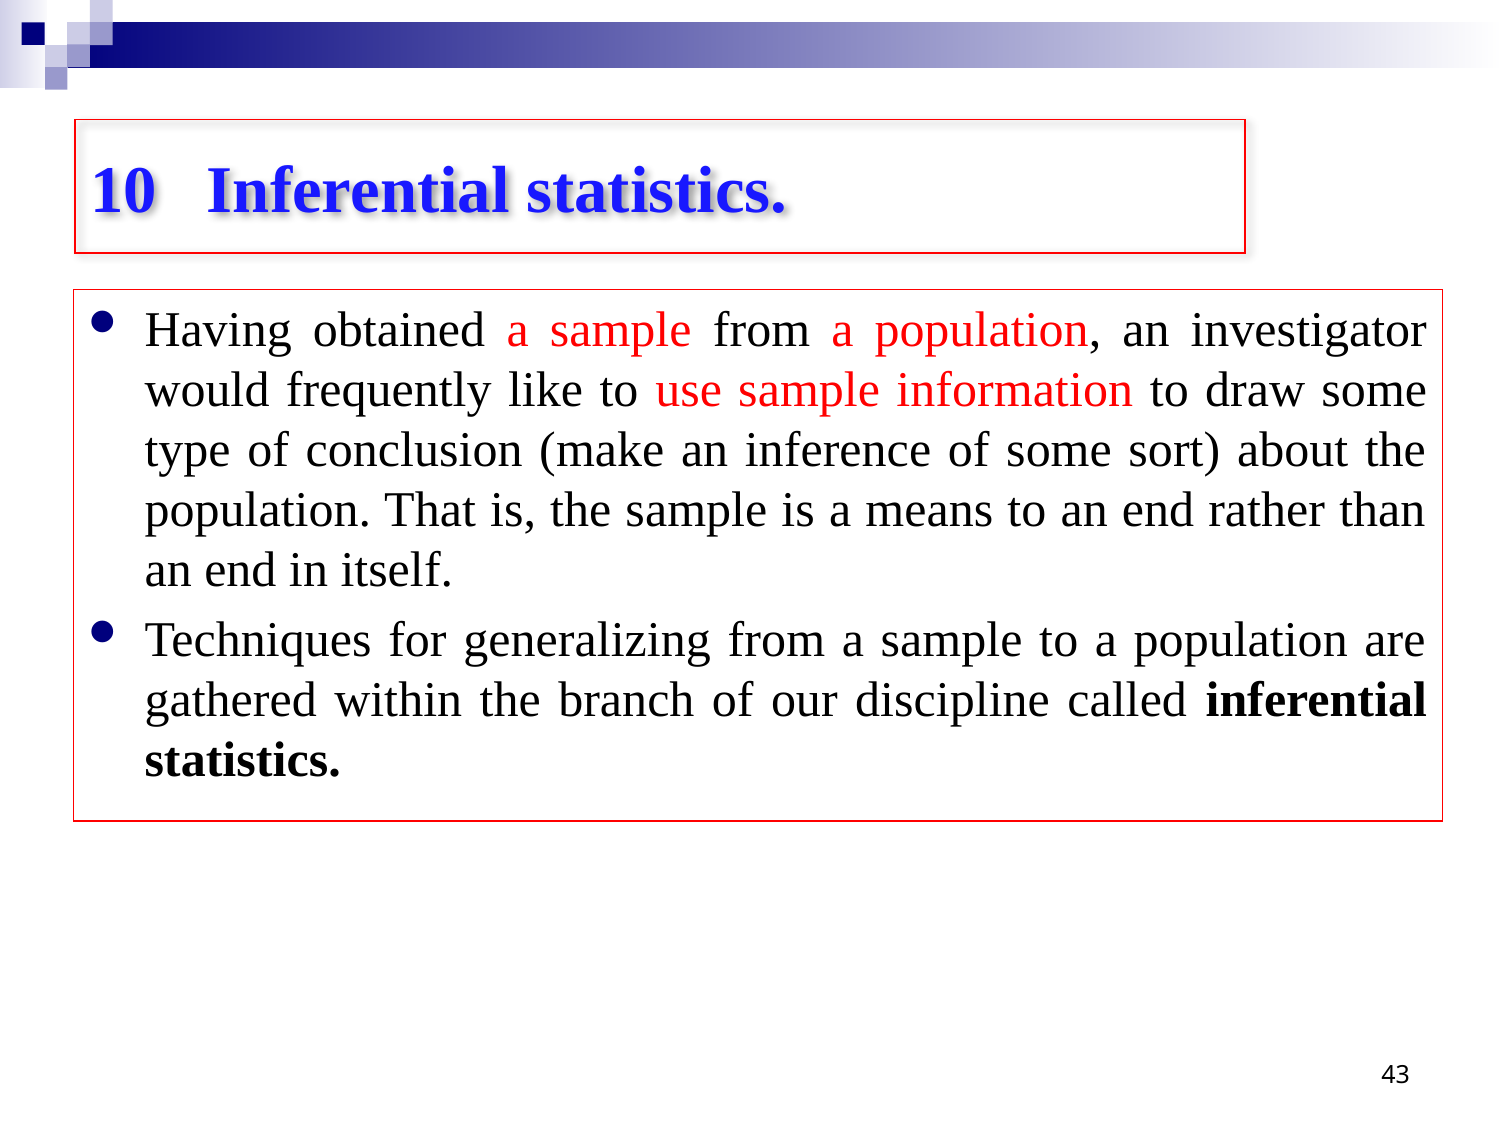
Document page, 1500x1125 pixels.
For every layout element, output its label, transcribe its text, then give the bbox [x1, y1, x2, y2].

slide_number 43 [1074, 1024, 1426, 1101]
list Having obtained a sample from a population, an investigator would frequently like to use sample information to draw some type of conclusion (make an inference of some sort) about the population. That is, the sample is a means to an end rather than an end in itself. Techniques for generalizing from a sample to a population are gathered within the branch of our discipline called inferential statistics. [73, 289, 1443, 822]
title 10 Inferential statistics. [74, 119, 1246, 254]
